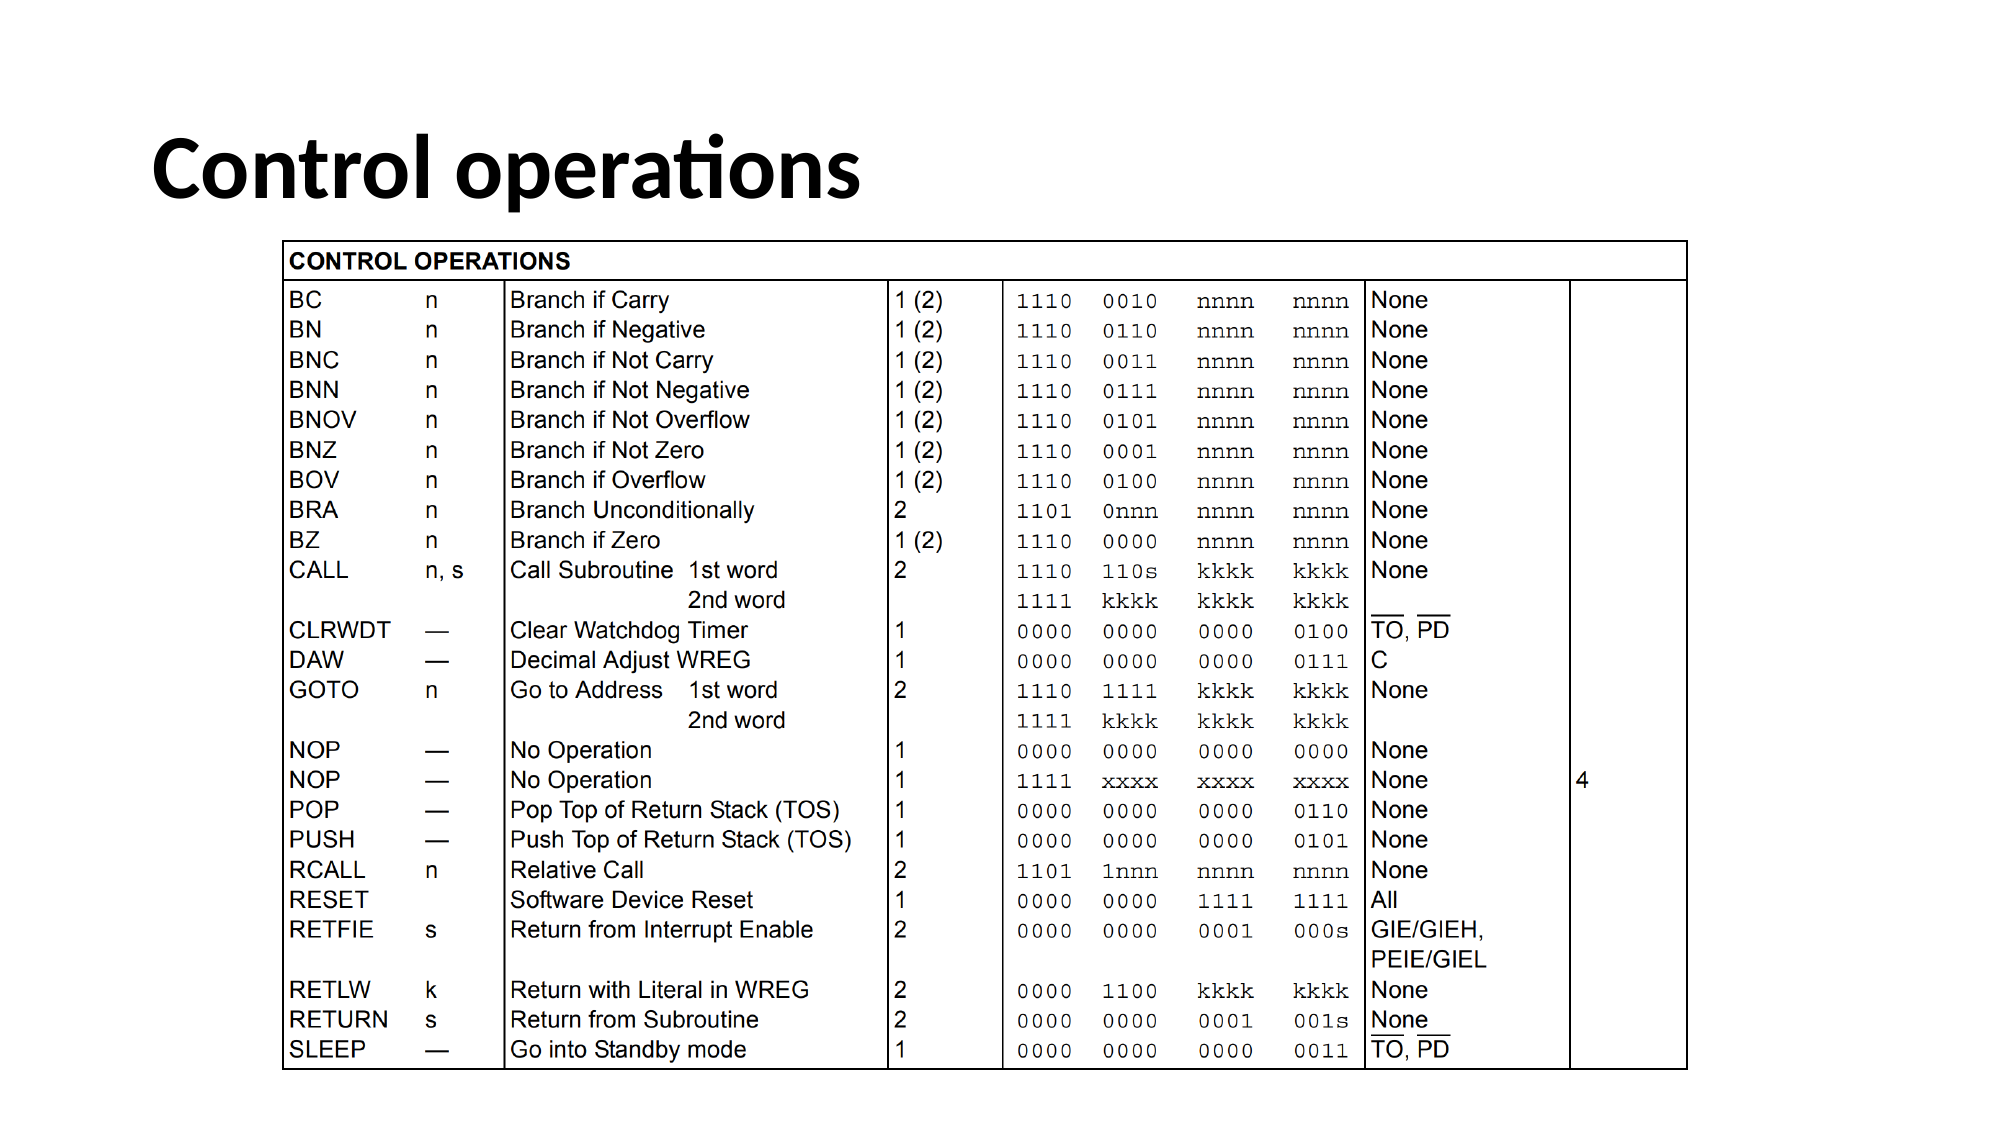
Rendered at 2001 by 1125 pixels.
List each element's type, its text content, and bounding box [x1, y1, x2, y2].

picture [280, 240, 1692, 1072]
title Control operations [137, 59, 1863, 278]
